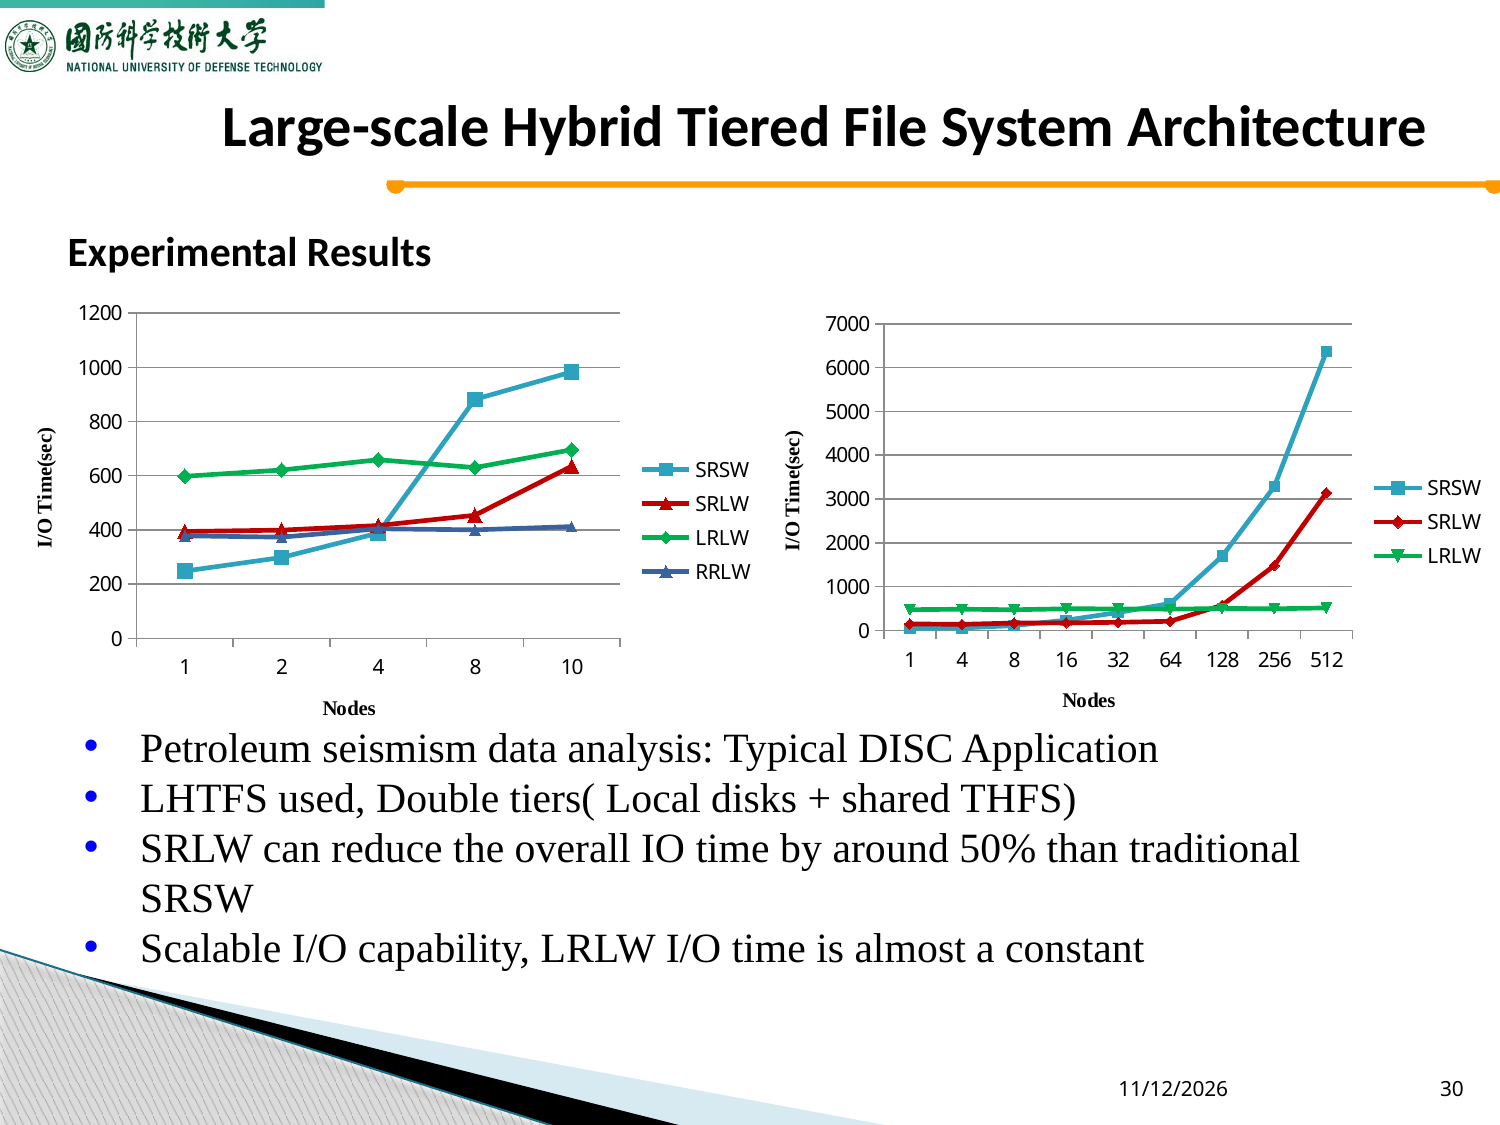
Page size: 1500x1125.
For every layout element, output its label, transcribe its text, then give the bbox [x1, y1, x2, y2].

text_box [47, 217, 1471, 300]
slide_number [1103, 1051, 1418, 1112]
text_box [389, 181, 1500, 191]
chart [0, 289, 1500, 752]
text_box Petroleum seismism data analysis: Typical DISC Application LHTFS used, Double tiers( Local disks + shared THFS) SRLW can reduce the overall IO time by around 50% than traditional SRSW Scalable I/O capability, LRLW I/O time is almost a constant [69, 756, 1436, 979]
text_box Experimental Results [52, 217, 1420, 283]
slide_number 30 [1418, 1051, 1479, 1112]
text_box Large-scale Hybrid Tiered File System Architecture [207, 81, 1500, 181]
picture [0, 0, 325, 82]
